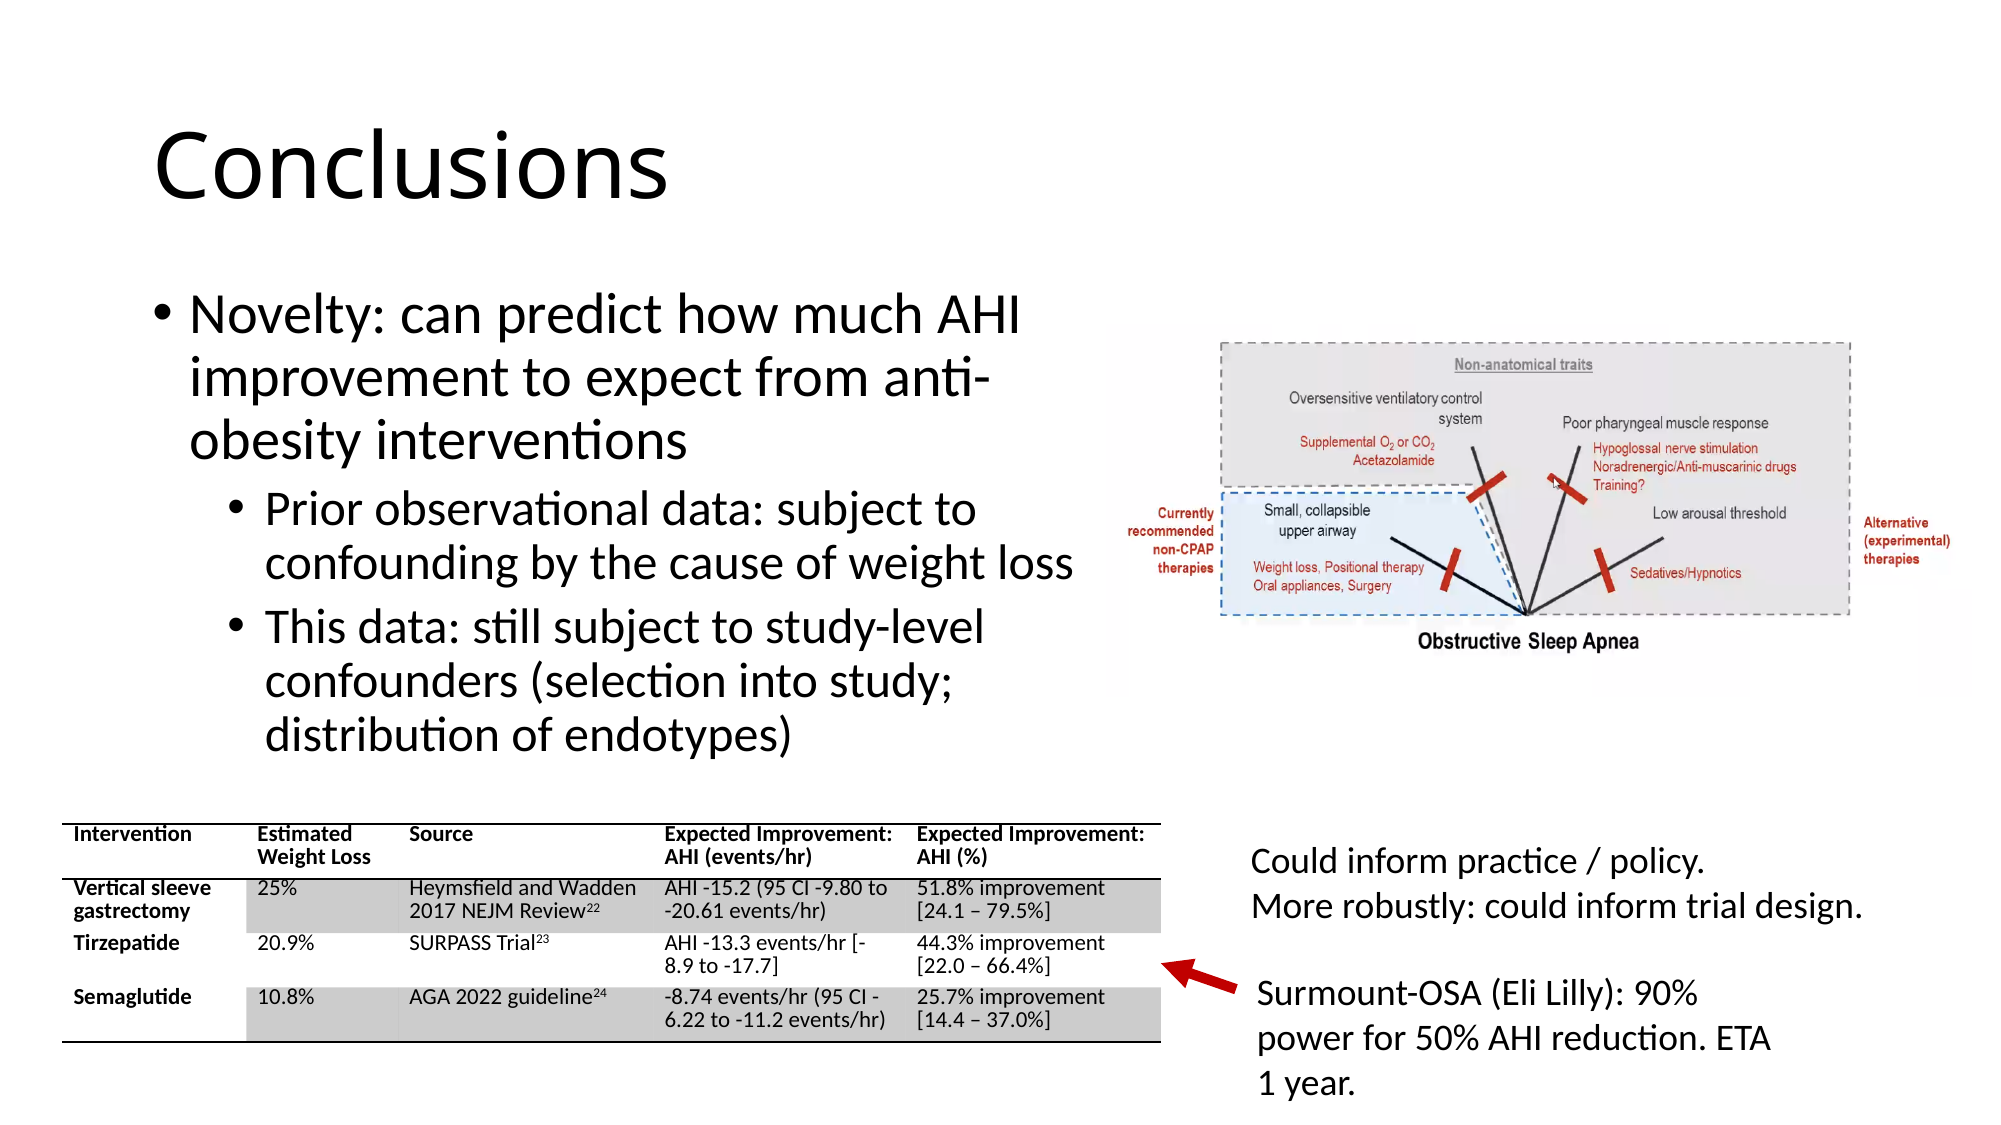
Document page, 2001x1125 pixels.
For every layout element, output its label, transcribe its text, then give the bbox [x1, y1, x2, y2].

table_cell Semaglutide [62, 987, 246, 1041]
table_header Expected Improvement: AHI (%) [906, 825, 1161, 878]
table_cell 51.8% improvement [24.1 – 79.5%] [906, 880, 1161, 933]
table_cell SURPASS Trial23 [398, 933, 653, 987]
text_box Could inform practice / policy. More robustly: could inform trial design. [1236, 828, 1960, 934]
table_cell 44.3% improvement [22.0 – 66.4%] [906, 933, 1161, 987]
table_header Source [398, 825, 653, 878]
table_cell AHI -15.2 (95 CI -9.80 to -20.61 events/hr) [653, 880, 906, 933]
table_cell -8.74 events/hr (95 CI -6.22 to -11.2 events/hr) [653, 987, 906, 1041]
table_cell Vertical sleeve gastrectomy [62, 880, 246, 933]
picture [1106, 324, 1972, 697]
table_cell 10.8% [246, 987, 398, 1041]
list Novelty: can predict how much AHI improvement to expect from anti-obesity interventions Prior observational data: subject to confounding by the cause of weight loss This data: still subject to study-level confounders (selection into study; distribution of endotypes) [137, 275, 1161, 823]
table_cell AHI -13.3 events/hr [-8.9 to -17.7] [653, 933, 906, 987]
table_cell 25% [246, 880, 398, 933]
table_header Estimated Weight Loss [246, 825, 398, 878]
table_cell AGA 2022 guideline24 [398, 987, 653, 1041]
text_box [1160, 963, 1237, 990]
title Conclusions [137, 59, 1863, 278]
table_cell 25.7% improvement [14.4 – 37.0%] [906, 987, 1161, 1041]
table_cell Heymsfield and Wadden 2017 NEJM Review22 [398, 880, 653, 933]
table_header Expected Improvement: AHI (events/hr) [653, 825, 906, 878]
text_box Surmount-OSA (Eli Lilly): 90% power for 50% AHI reduction. ETA 1 year. [1242, 960, 1803, 1111]
table_cell 20.9% [246, 933, 398, 987]
table_cell Tirzepatide [62, 933, 246, 987]
table_header Intervention [62, 825, 246, 878]
